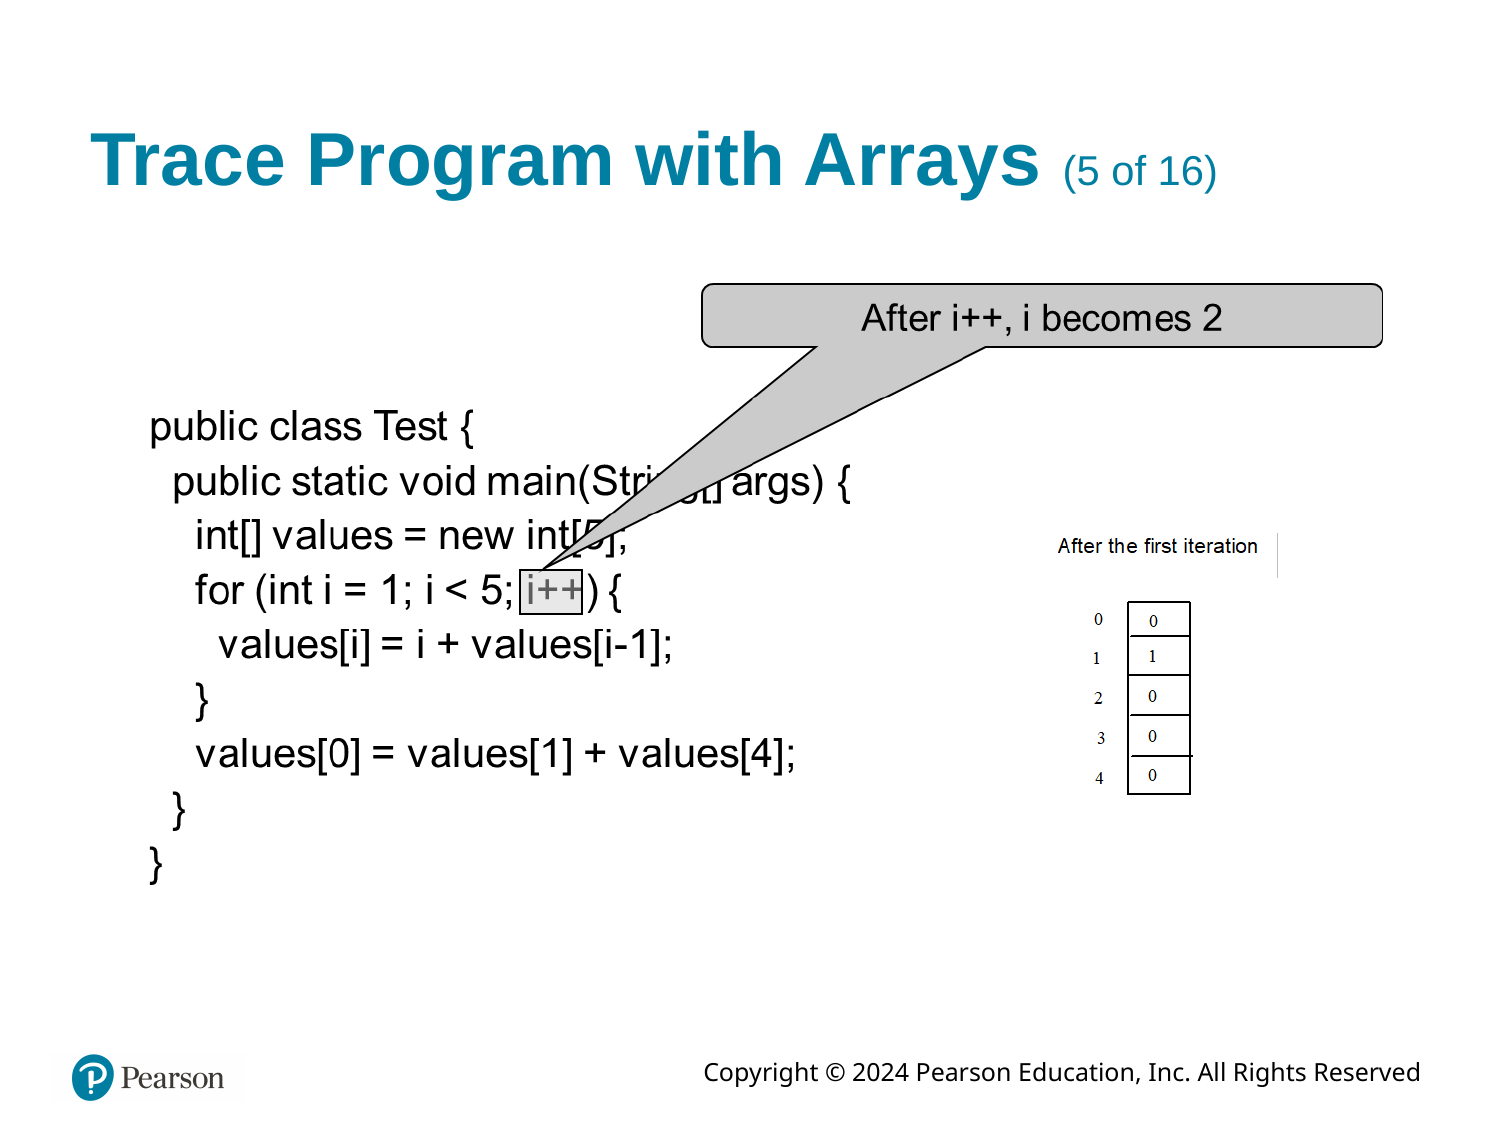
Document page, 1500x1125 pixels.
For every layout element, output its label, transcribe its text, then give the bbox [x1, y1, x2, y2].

picture [51, 1053, 245, 1102]
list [122, 282, 1383, 978]
title Trace Program with Arrays (5 of 16) [75, 35, 1425, 216]
